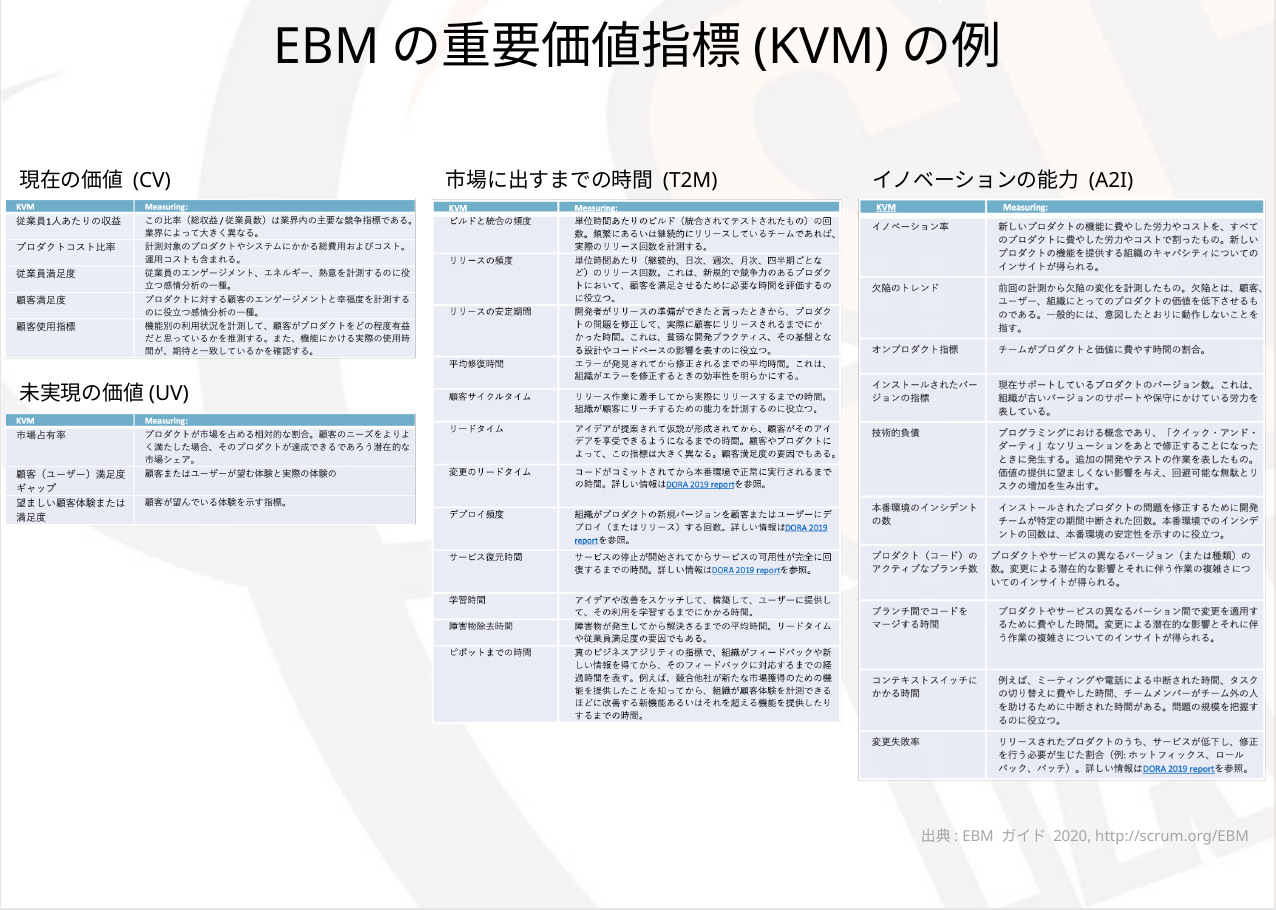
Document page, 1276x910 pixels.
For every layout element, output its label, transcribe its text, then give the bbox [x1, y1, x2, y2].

text_box EBMの重要価値指標(KVM)の例 [96, 5, 1179, 81]
picture [1, 0, 1274, 908]
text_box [4, 159, 1271, 784]
text_box 出典: EBM ガイド 2020, http://scrum.org/EBM [620, 818, 1264, 852]
